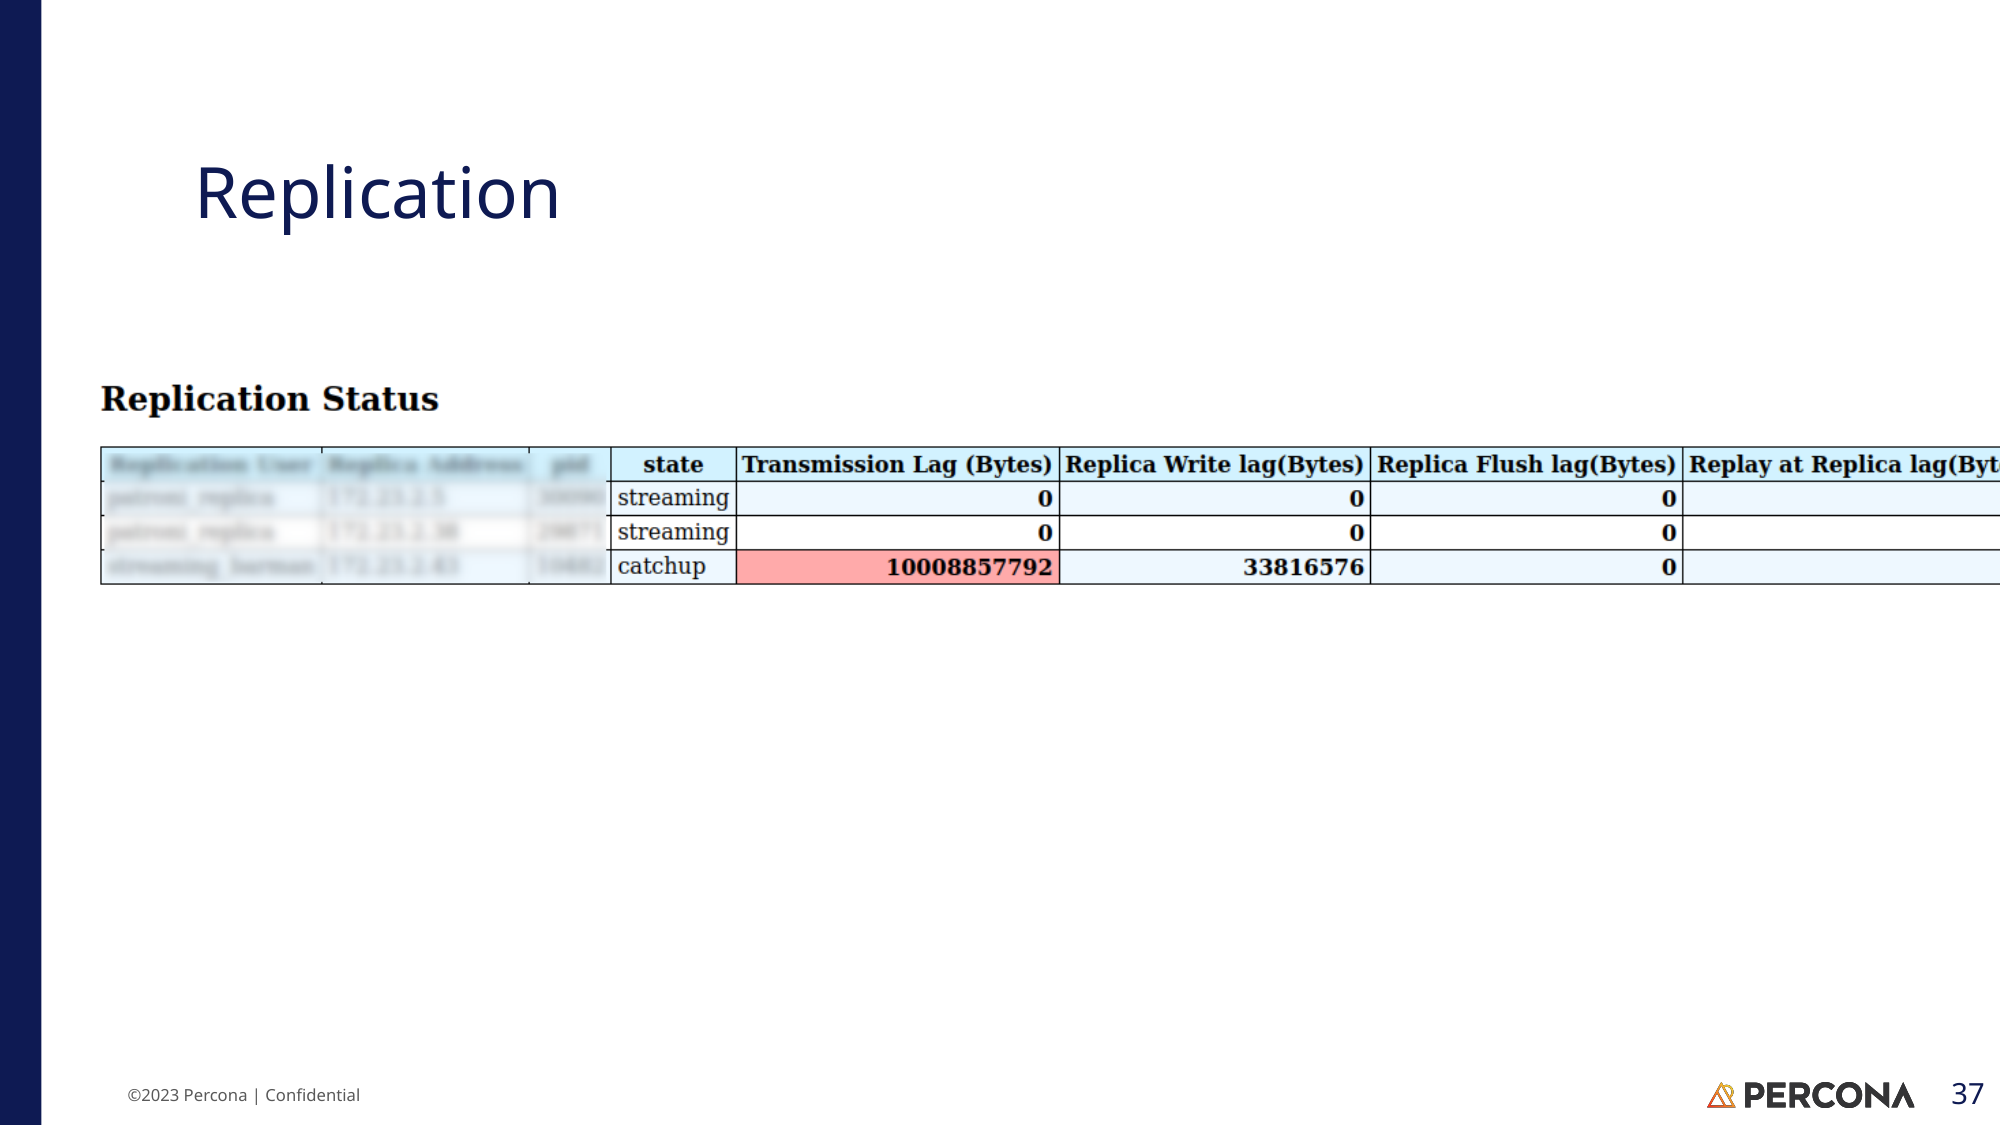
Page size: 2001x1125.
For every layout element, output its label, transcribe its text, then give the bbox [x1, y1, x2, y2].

slide_number ‹#› [1748, 1065, 2000, 1125]
picture [94, 378, 2000, 600]
title Replication [179, 124, 1835, 266]
picture [1707, 1082, 1748, 1108]
